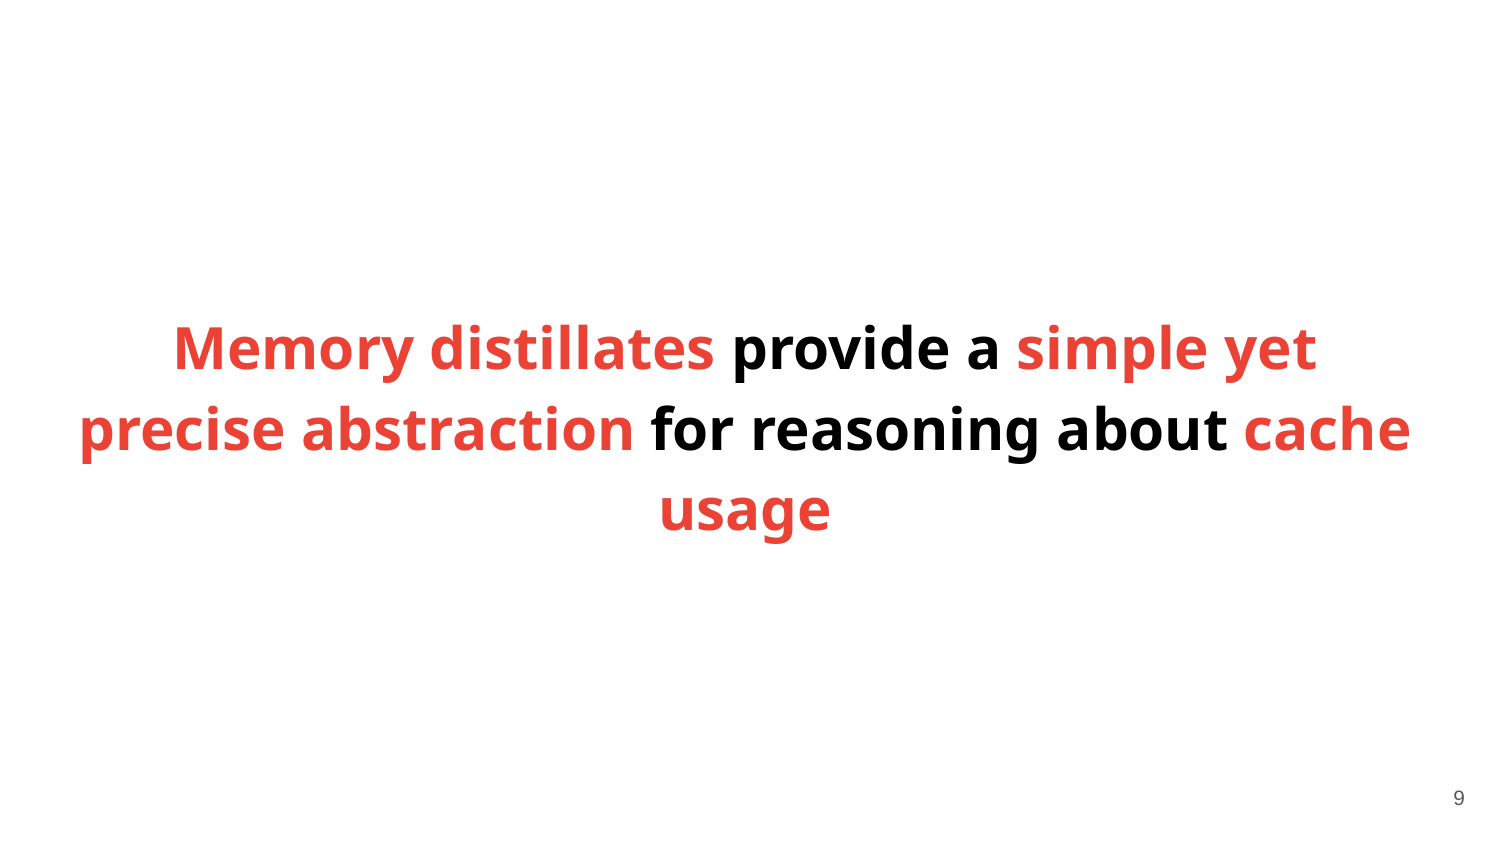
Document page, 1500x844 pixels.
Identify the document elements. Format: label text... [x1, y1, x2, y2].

slide_number 9 [1389, 764, 1480, 830]
text_box Memory distillates provide a simple yet precise abstraction for reasoning about cache usage [24, 123, 1466, 720]
